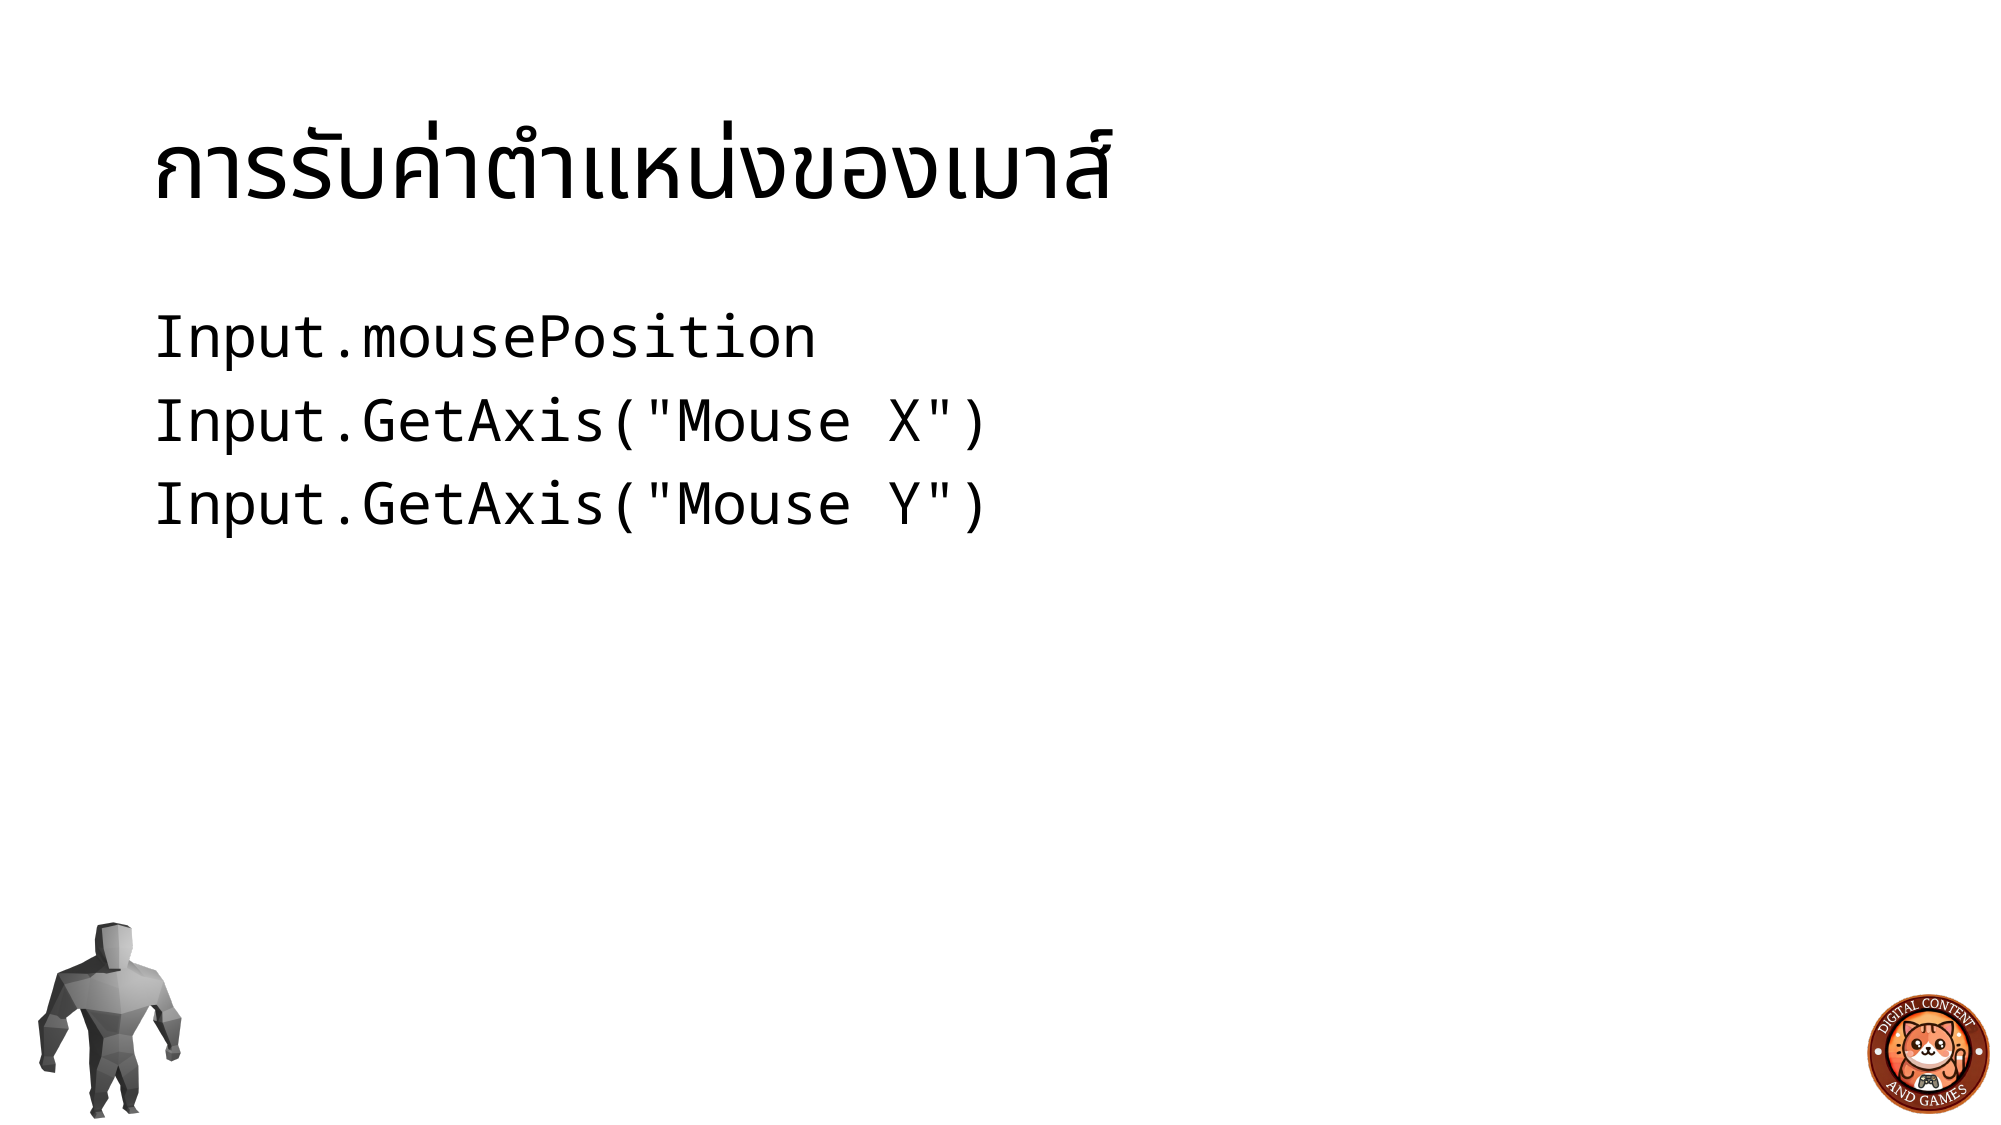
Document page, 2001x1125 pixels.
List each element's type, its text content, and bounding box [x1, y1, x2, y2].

picture [0, 915, 351, 1125]
title การรับค่าตำแหน่งของเมาส์ [137, 59, 1863, 278]
picture [1866, 993, 1991, 1115]
list Input.mousePosition Input.GetAxis("Mouse X") Input.GetAxis("Mouse Y") [137, 299, 1863, 1014]
